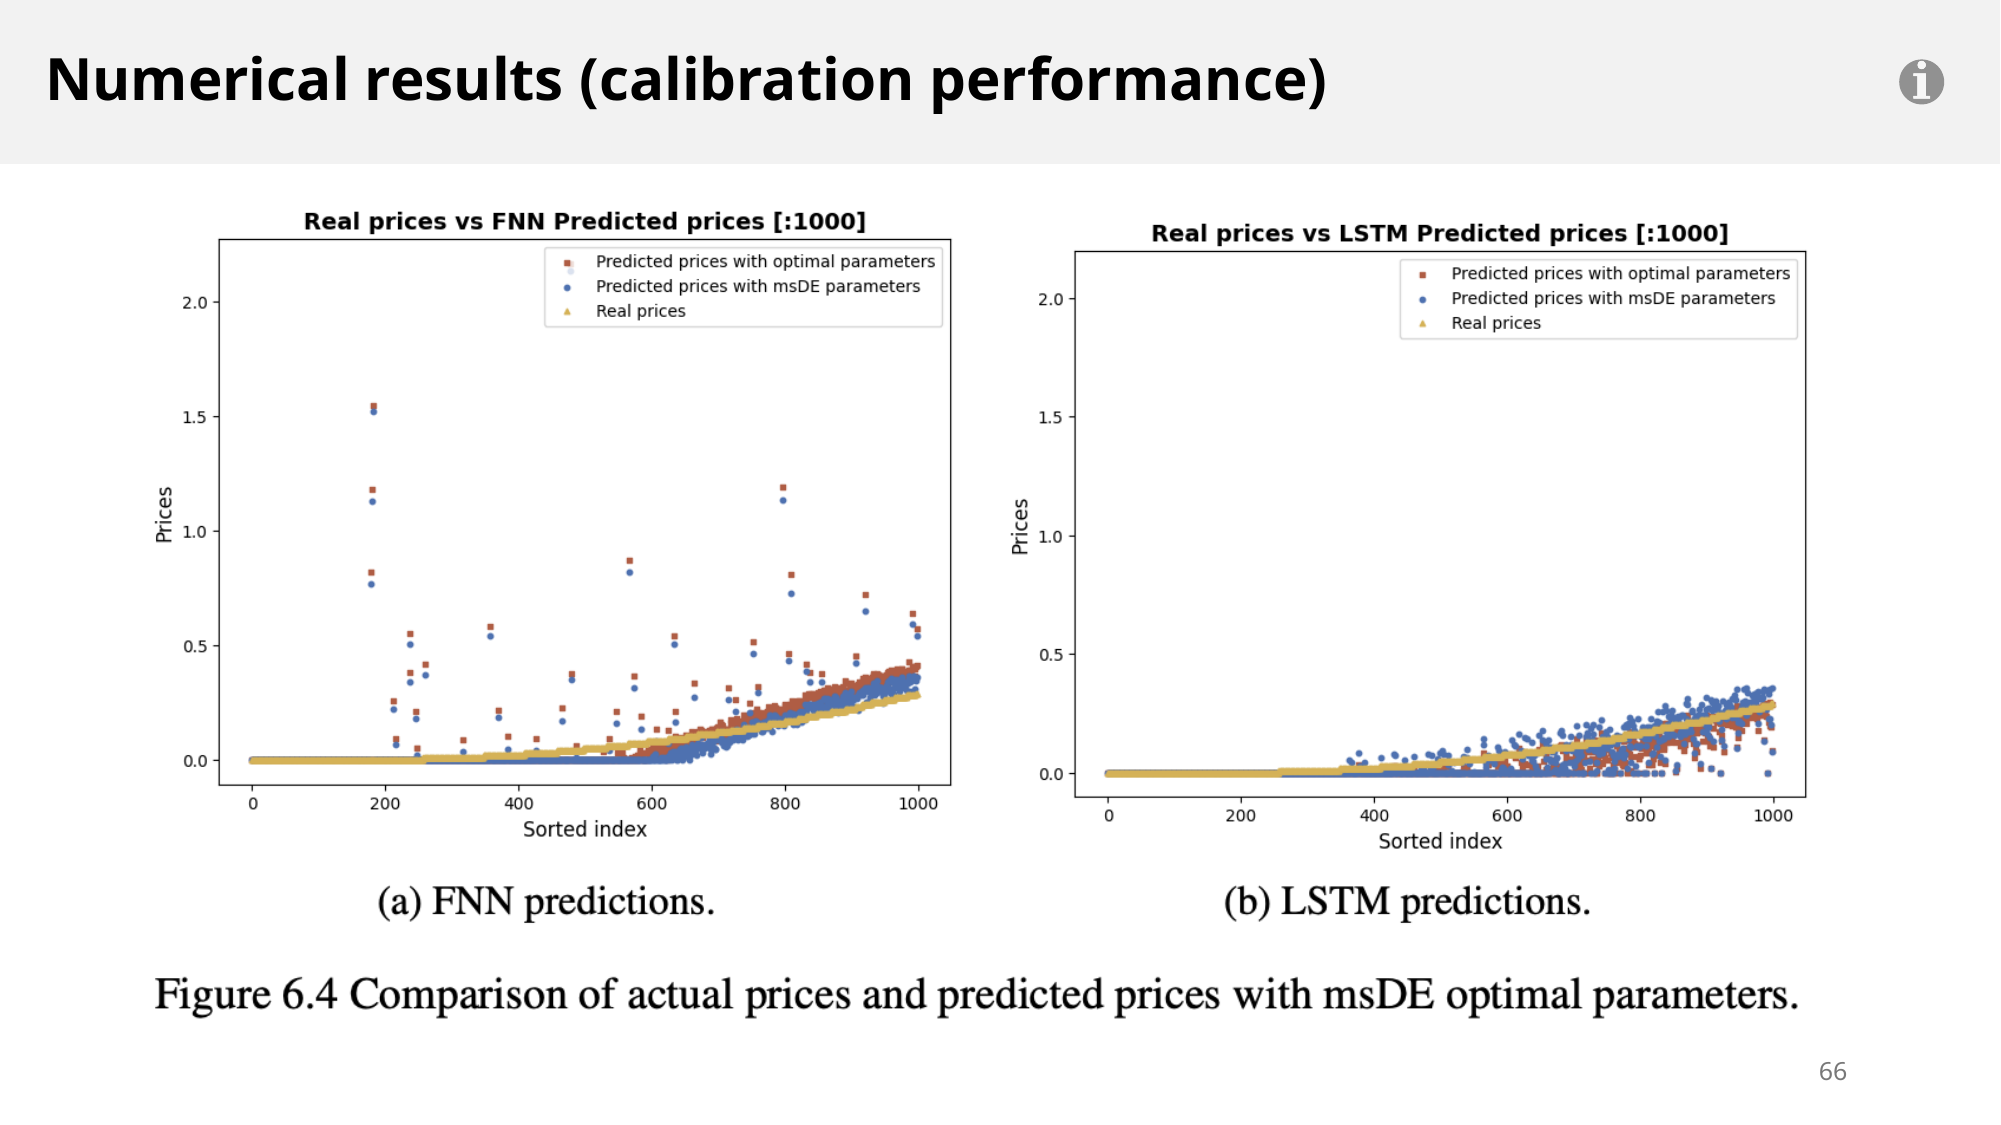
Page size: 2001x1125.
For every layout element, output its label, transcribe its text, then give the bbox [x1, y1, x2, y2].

text_box [1888, 50, 1955, 113]
title Numerical results (calibration performance) [0, 0, 2000, 164]
slide_number 65 [1412, 1042, 1863, 1103]
picture [104, 200, 1858, 1055]
